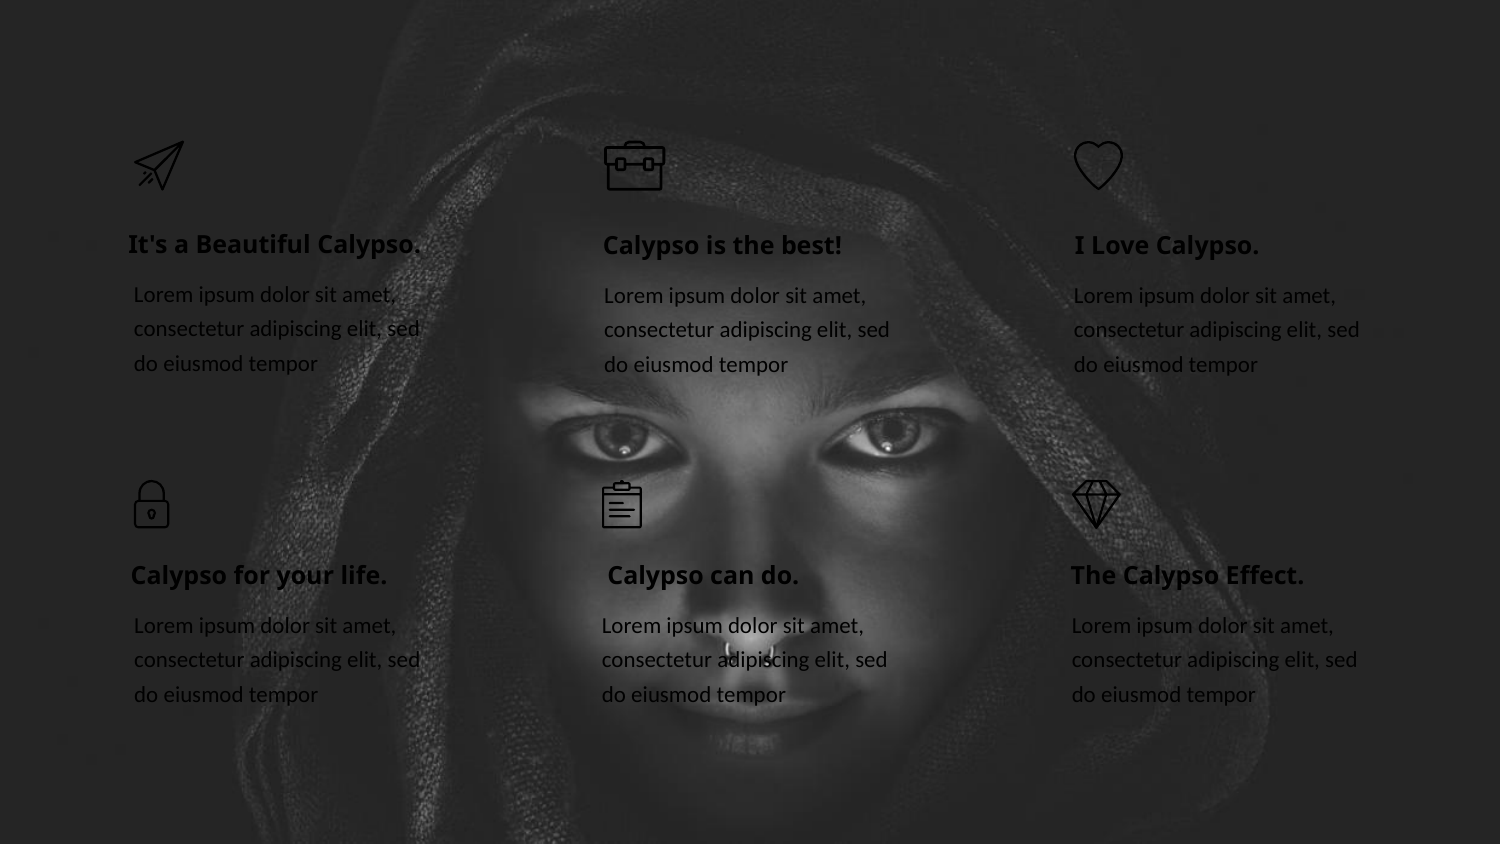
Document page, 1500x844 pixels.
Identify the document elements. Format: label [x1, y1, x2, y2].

text_box [134, 559, 429, 708]
text_box [1074, 229, 1368, 378]
picture [0, 0, 1500, 844]
text_box [134, 228, 428, 377]
text_box [601, 559, 896, 708]
text_box [604, 229, 899, 378]
text_box [1071, 559, 1366, 708]
